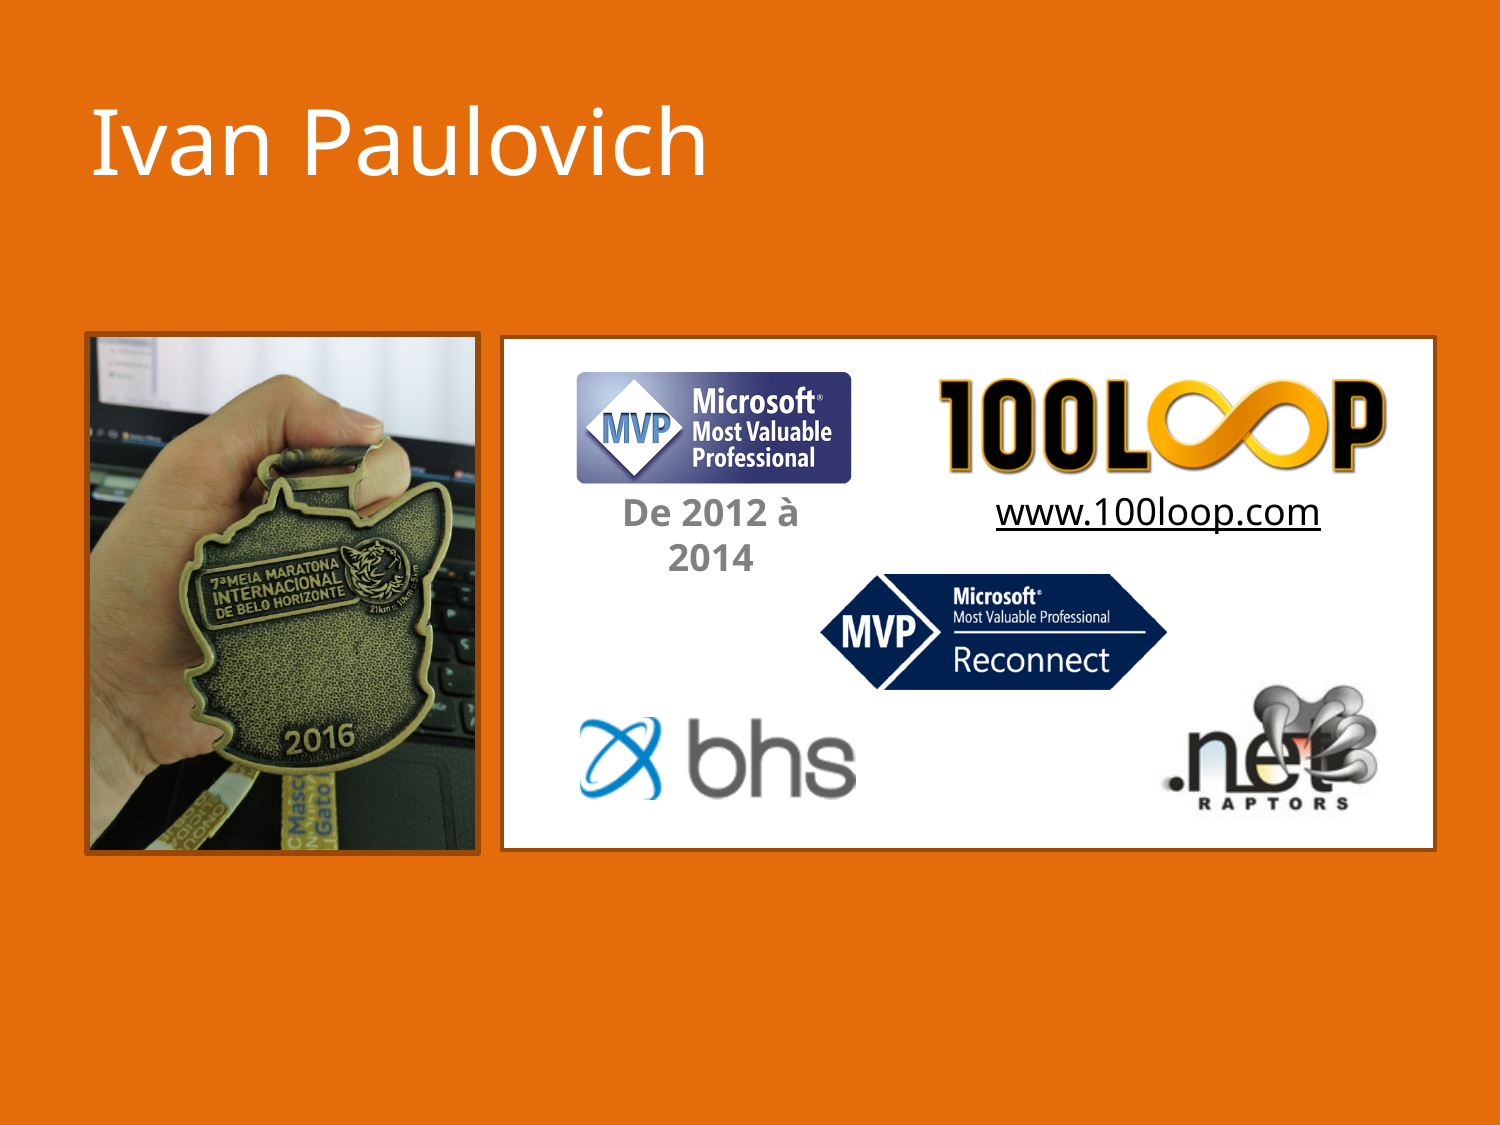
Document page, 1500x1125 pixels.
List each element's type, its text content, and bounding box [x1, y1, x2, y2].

text_box [500, 335, 1437, 852]
picture [819, 574, 1379, 819]
picture [579, 717, 856, 801]
picture [938, 377, 1389, 477]
title Ivan Paulovich [75, 45, 1425, 233]
picture [89, 336, 476, 851]
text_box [549, 359, 879, 542]
text_box www.100loop.com [980, 484, 1336, 540]
